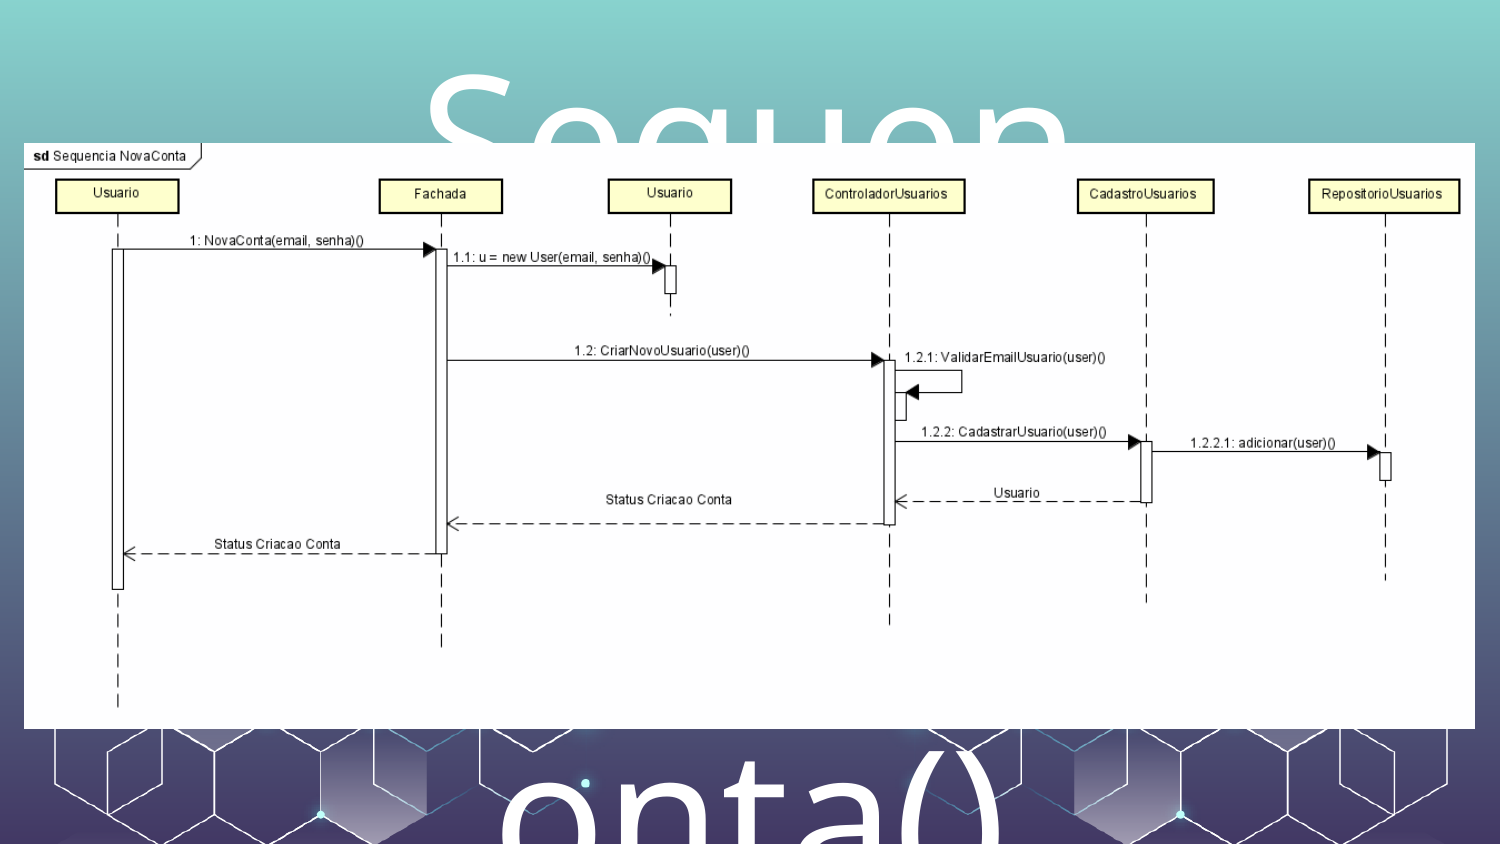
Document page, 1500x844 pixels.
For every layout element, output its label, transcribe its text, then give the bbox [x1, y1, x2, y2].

title Sequencia NovaConta() [397, 7, 1103, 119]
picture [0, 143, 1500, 844]
